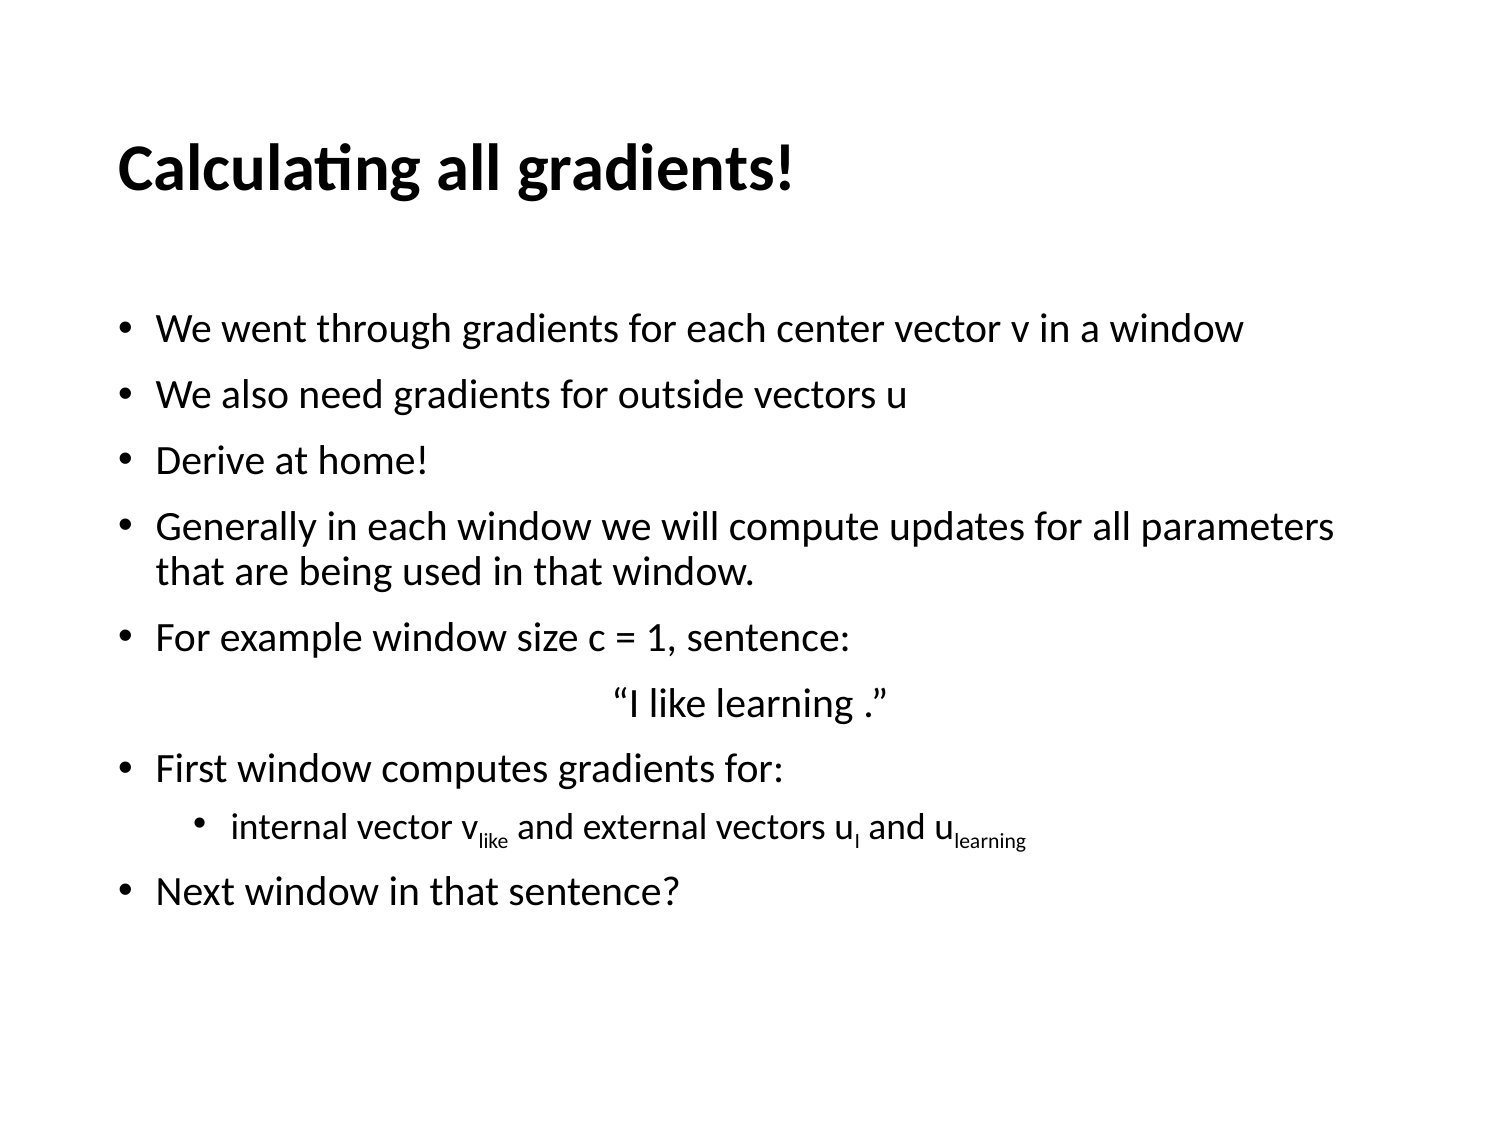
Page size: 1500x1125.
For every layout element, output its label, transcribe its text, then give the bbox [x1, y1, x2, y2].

list We went through gradients for each center vector v in a window We also need gradients for outside vectors u Derive at home! Generally in each window we will compute updates for all parameters that are being used in that window. For example window size c = 1, sentence: “I like learning .” First window computes gradients for: internal vector vlike and external vectors uI and ulearning Next window in that sentence? [103, 299, 1397, 1014]
title Calculating all gradients! [103, 59, 1397, 278]
